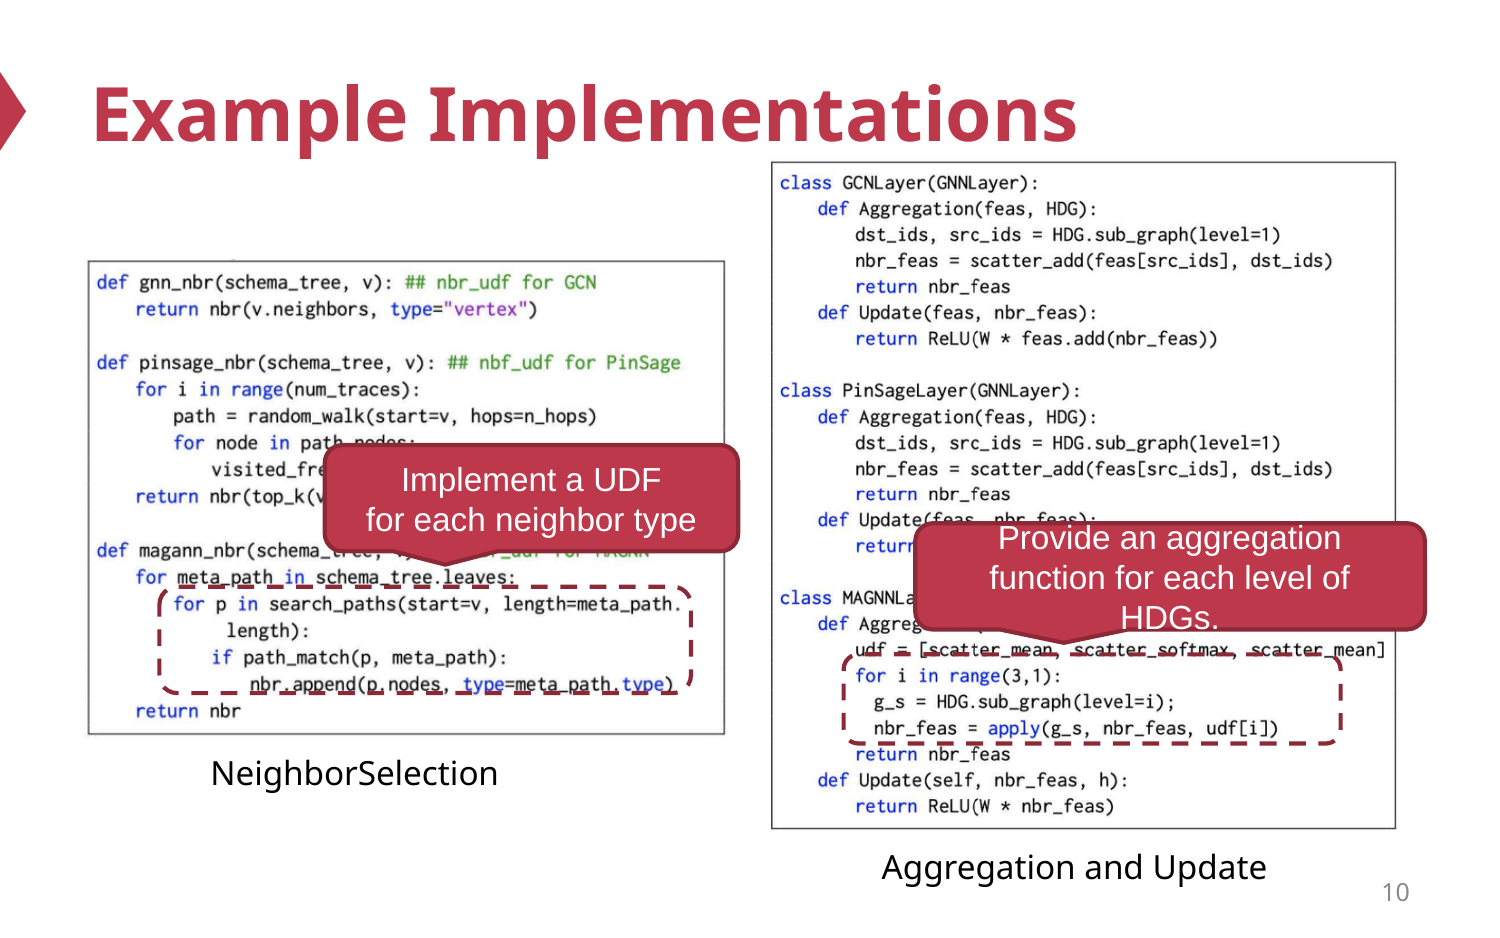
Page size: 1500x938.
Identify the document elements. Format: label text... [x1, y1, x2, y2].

picture [79, 259, 739, 744]
text_box NeighborSelection [195, 752, 515, 800]
slide_number 10 [1074, 868, 1425, 919]
picture [761, 145, 1402, 836]
text_box Aggregation and Update [866, 843, 1283, 894]
text_box Provide an aggregation function for each level of HDGs. [1407, 521, 1428, 632]
title Example Implementations [75, 37, 1425, 186]
